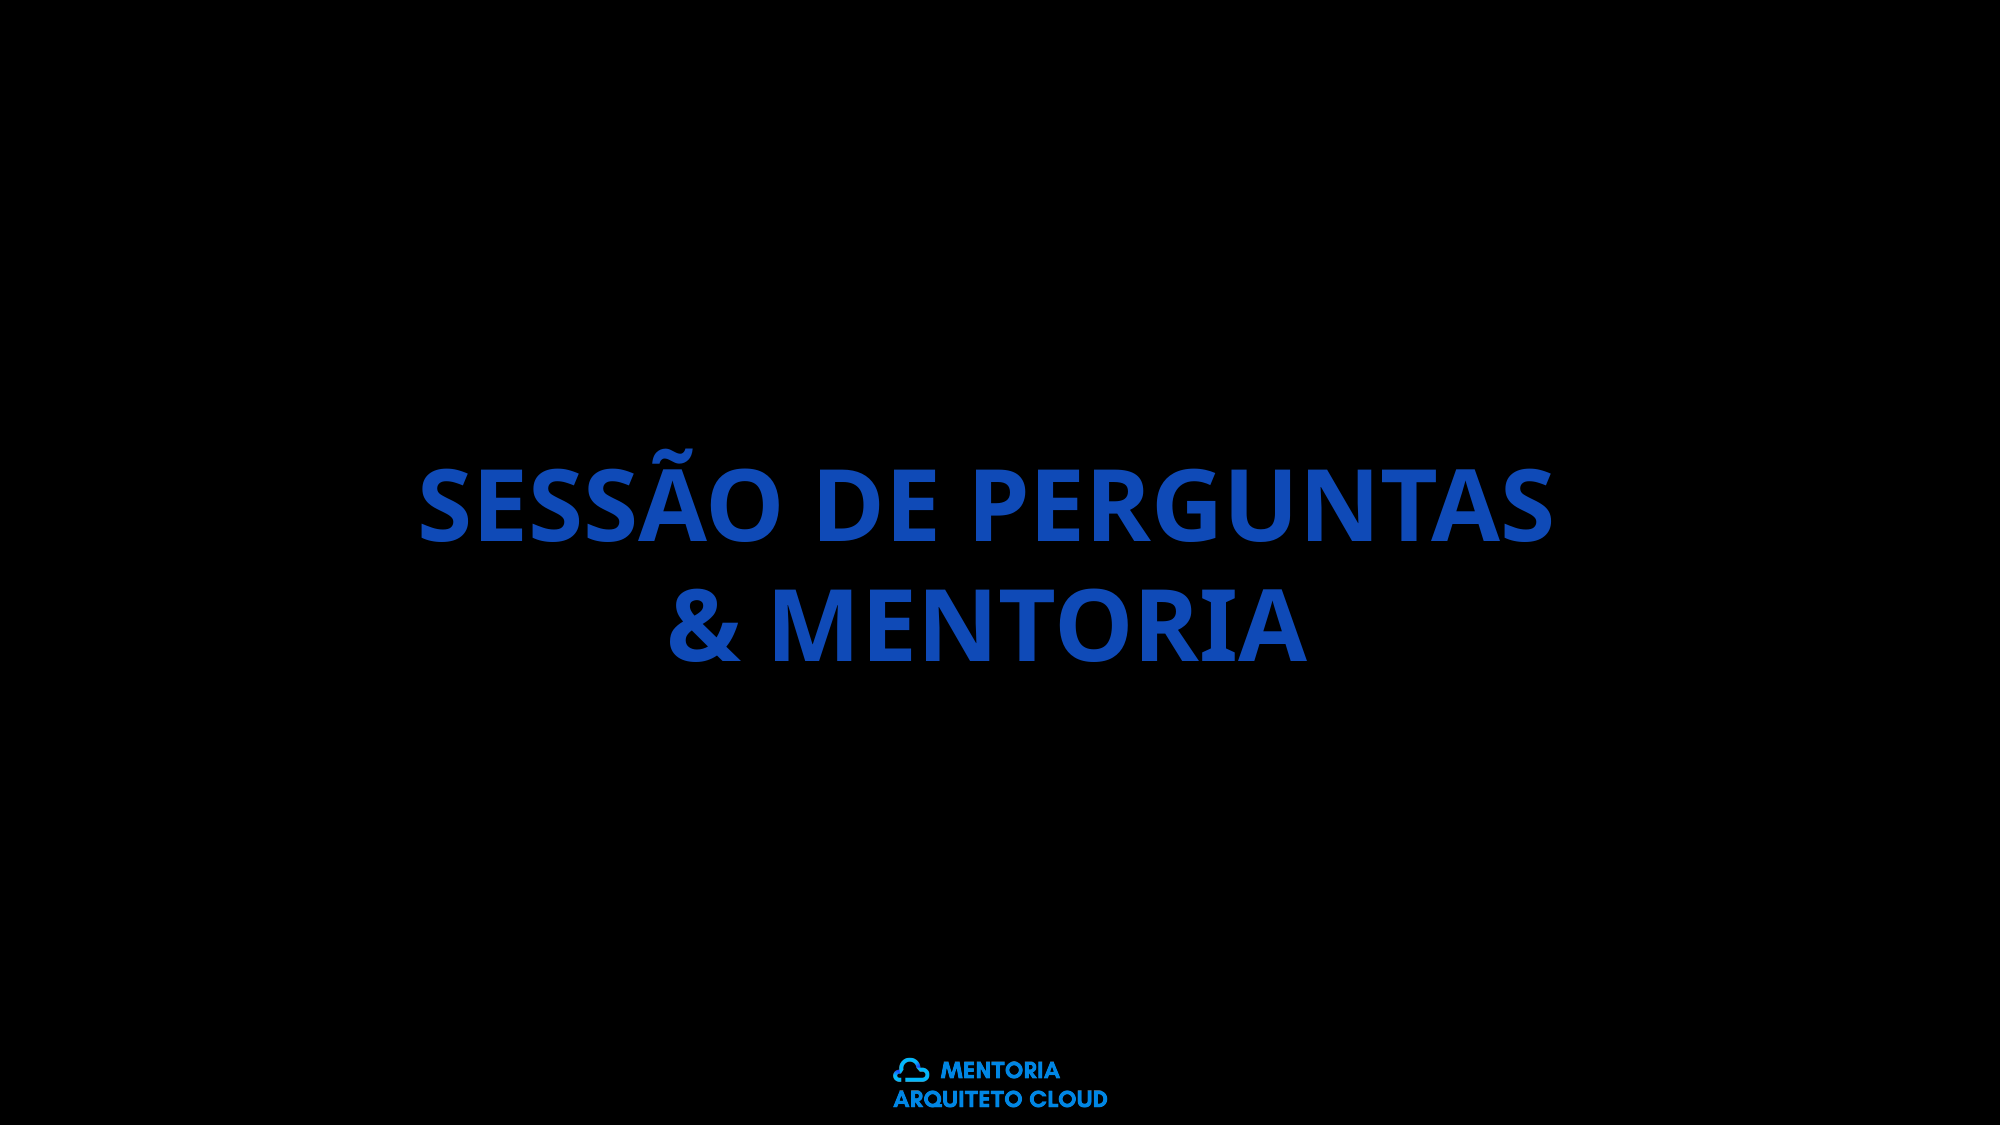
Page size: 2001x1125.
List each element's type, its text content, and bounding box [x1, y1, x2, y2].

picture [886, 1038, 1114, 1125]
text_box SESSÃO DE PERGUNTAS & MENTORIA [0, 433, 2000, 689]
